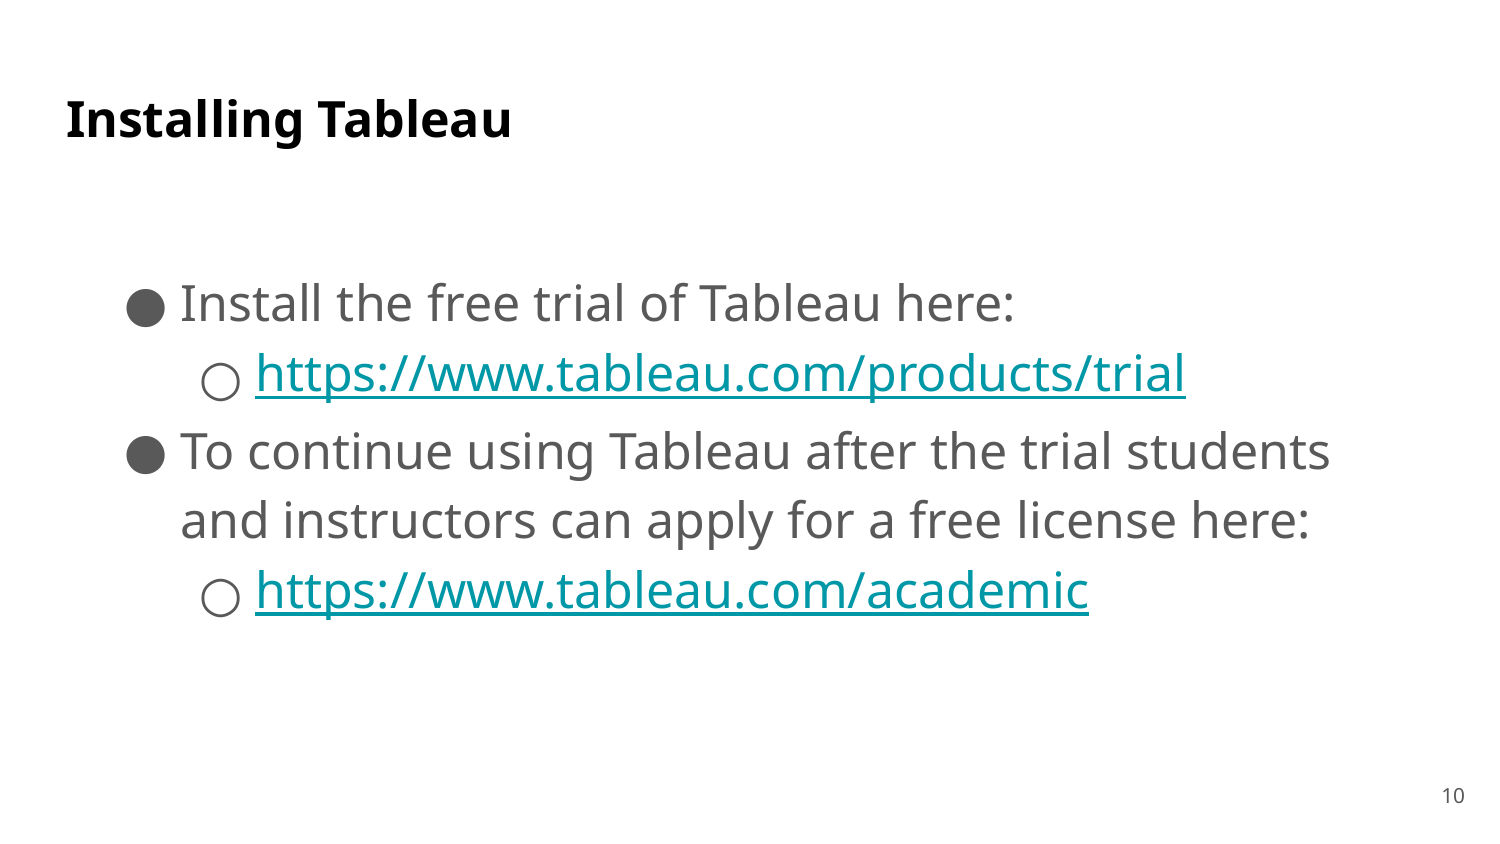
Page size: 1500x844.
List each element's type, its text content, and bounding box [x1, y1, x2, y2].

title Installing Tableau [51, 72, 1449, 167]
list Install the free trial of Tableau here: https://www.tableau.com/products/trial To continue using Tableau after the trial students and instructors can apply for a free license here: https://www.tableau.com/academic [90, 247, 1419, 774]
slide_number 10 [1389, 764, 1480, 830]
